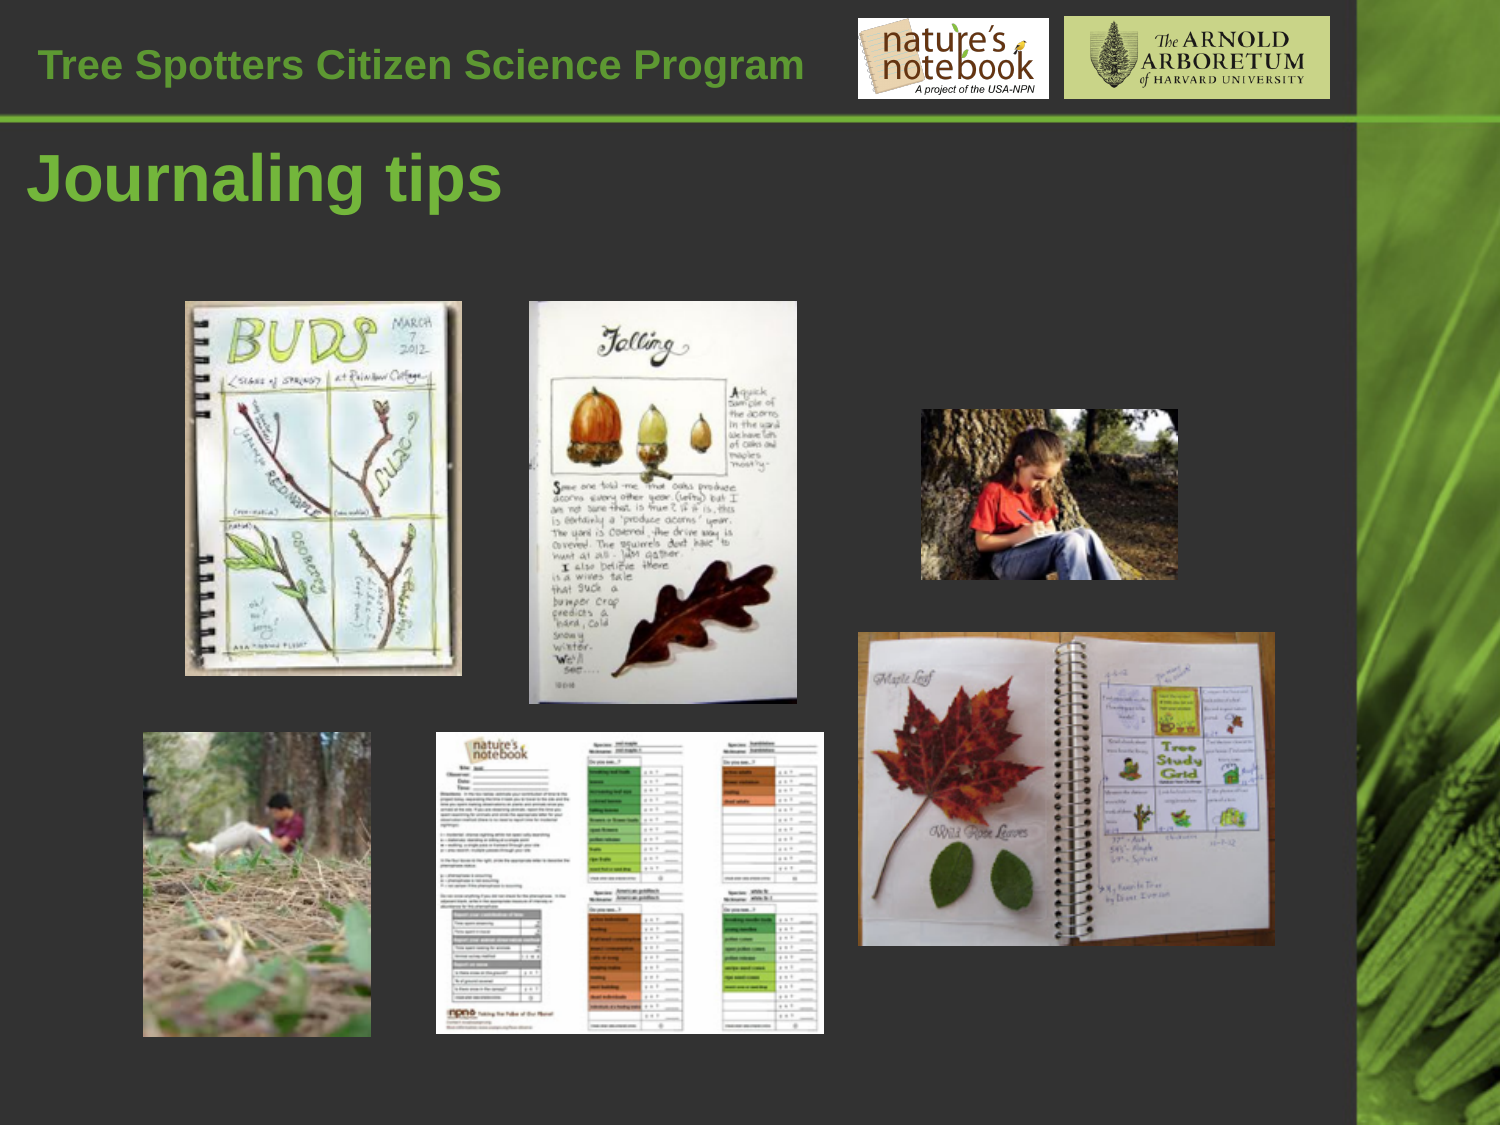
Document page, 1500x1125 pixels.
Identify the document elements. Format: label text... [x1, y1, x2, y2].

picture [0, 0, 1500, 1125]
text_box Tree Spotters Citizen Science Program [22, 30, 821, 96]
text_box Journaling tips [11, 127, 520, 222]
